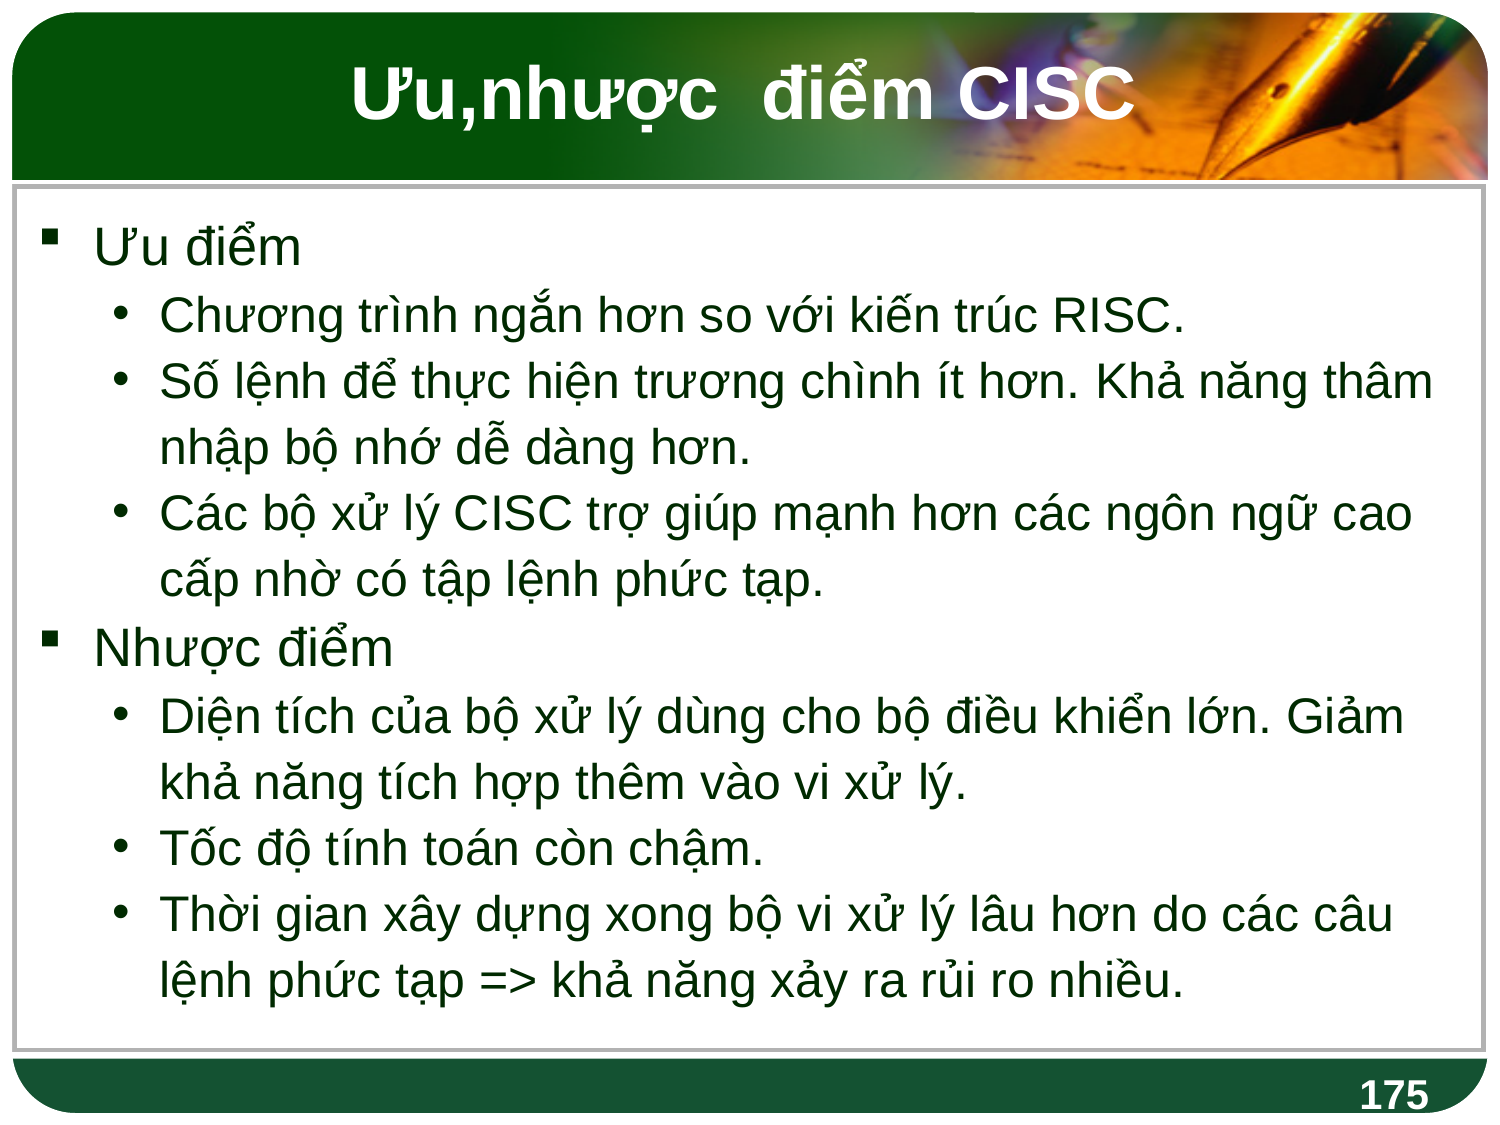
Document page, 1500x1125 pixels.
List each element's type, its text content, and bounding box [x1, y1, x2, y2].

title Ưu,nhược điểm CISC [24, 37, 1463, 172]
list Ưu điểm Chương trình ngắn hơn so với kiến trúc RISC. Số lệnh để thực hiện trương chình ít hơn. Khả năng thâm nhập bộ nhớ dễ dàng hơn. Các bộ xử lý CISC trợ giúp mạnh hơn các ngôn ngữ cao cấp nhờ có tập lệnh phức tạp. Nhược điểm Diện tích của bộ xử lý dùng cho bộ điều khiển lớn. Giảm khả năng tích hợp thêm vào vi xử lý. Tốc độ tính toán còn chậm. Thời gian xây dựng xong bộ vi xử lý lâu hơn do các câu lệnh phức tạp => khả năng xảy ra rủi ro nhiều. [22, 197, 1460, 1063]
picture [13, 13, 1487, 180]
